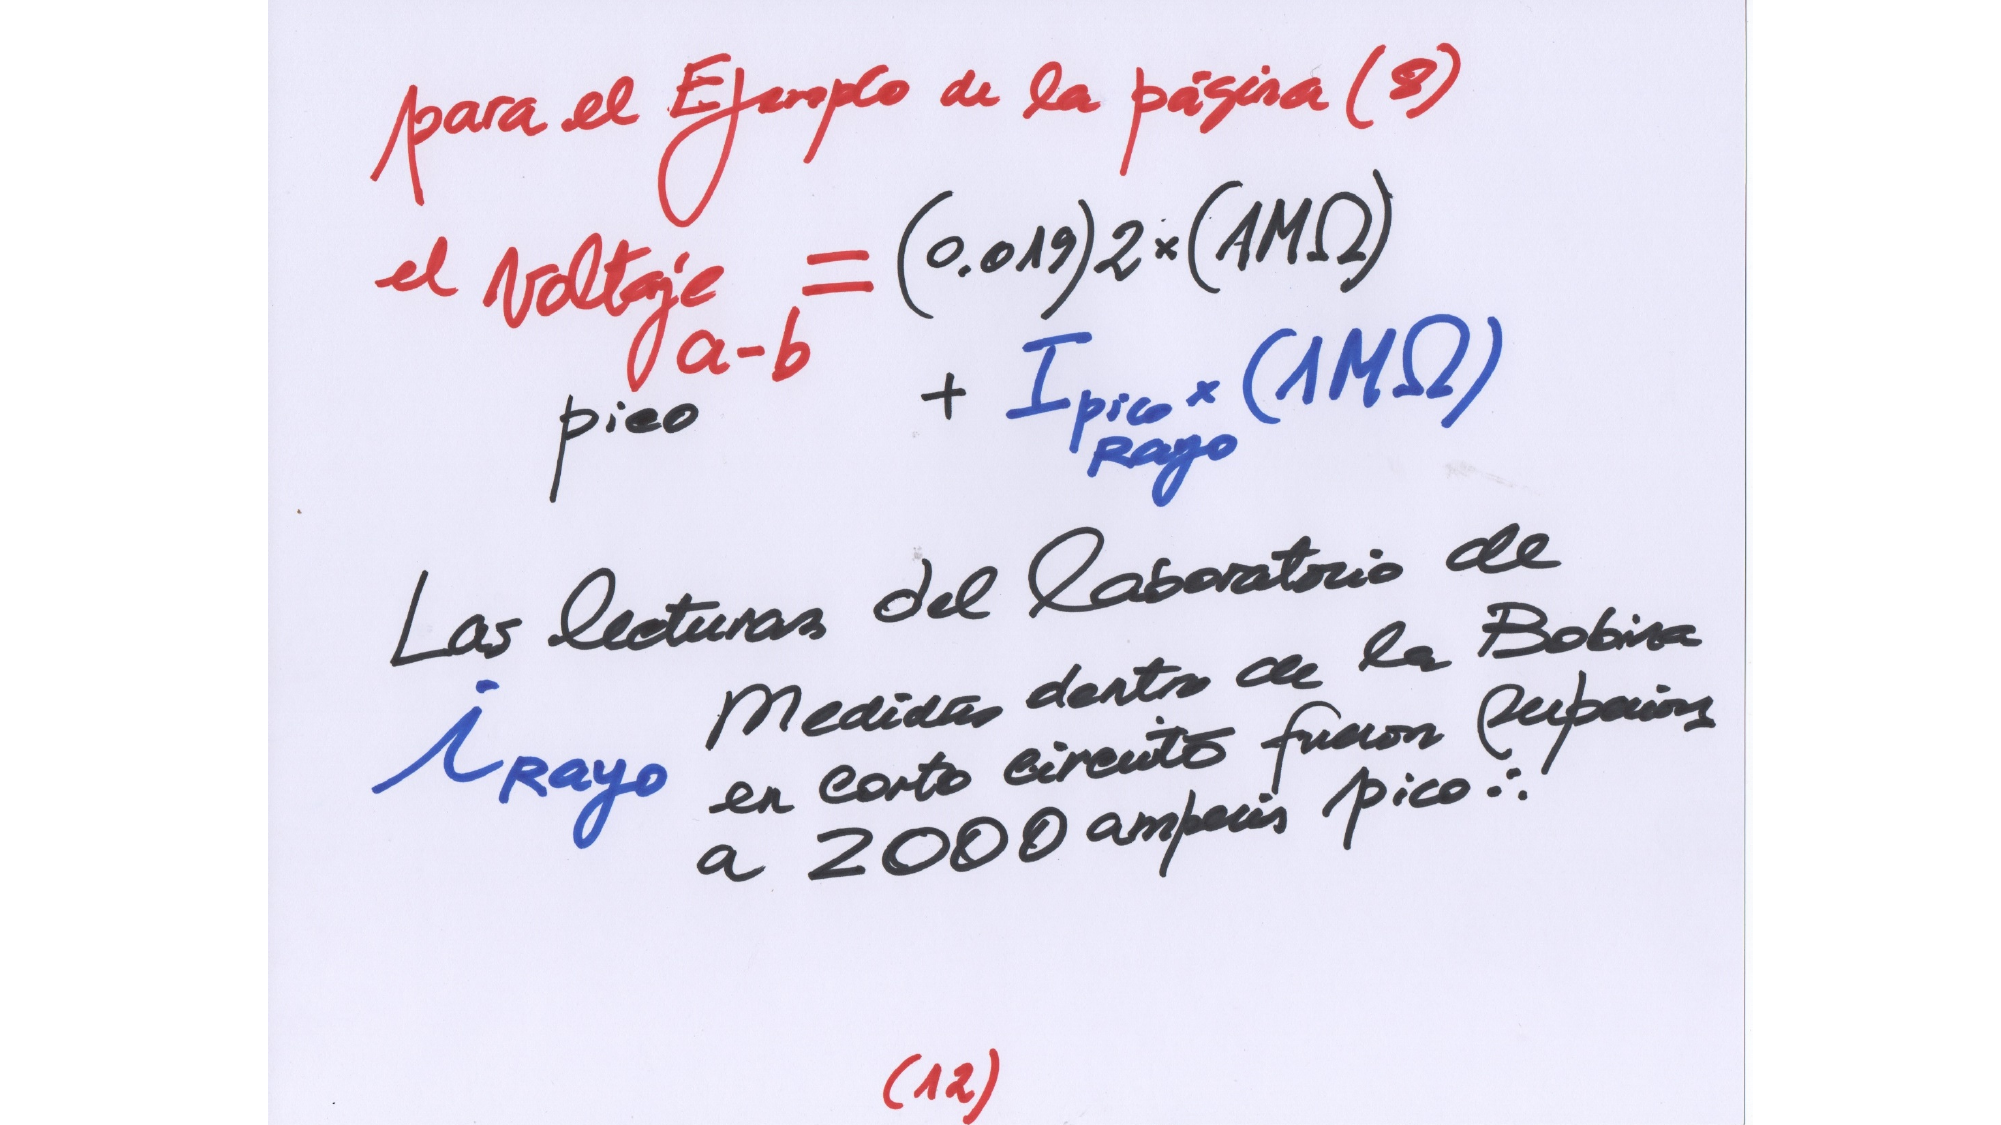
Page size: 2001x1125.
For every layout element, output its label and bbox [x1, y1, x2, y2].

picture [268, 0, 1753, 1125]
